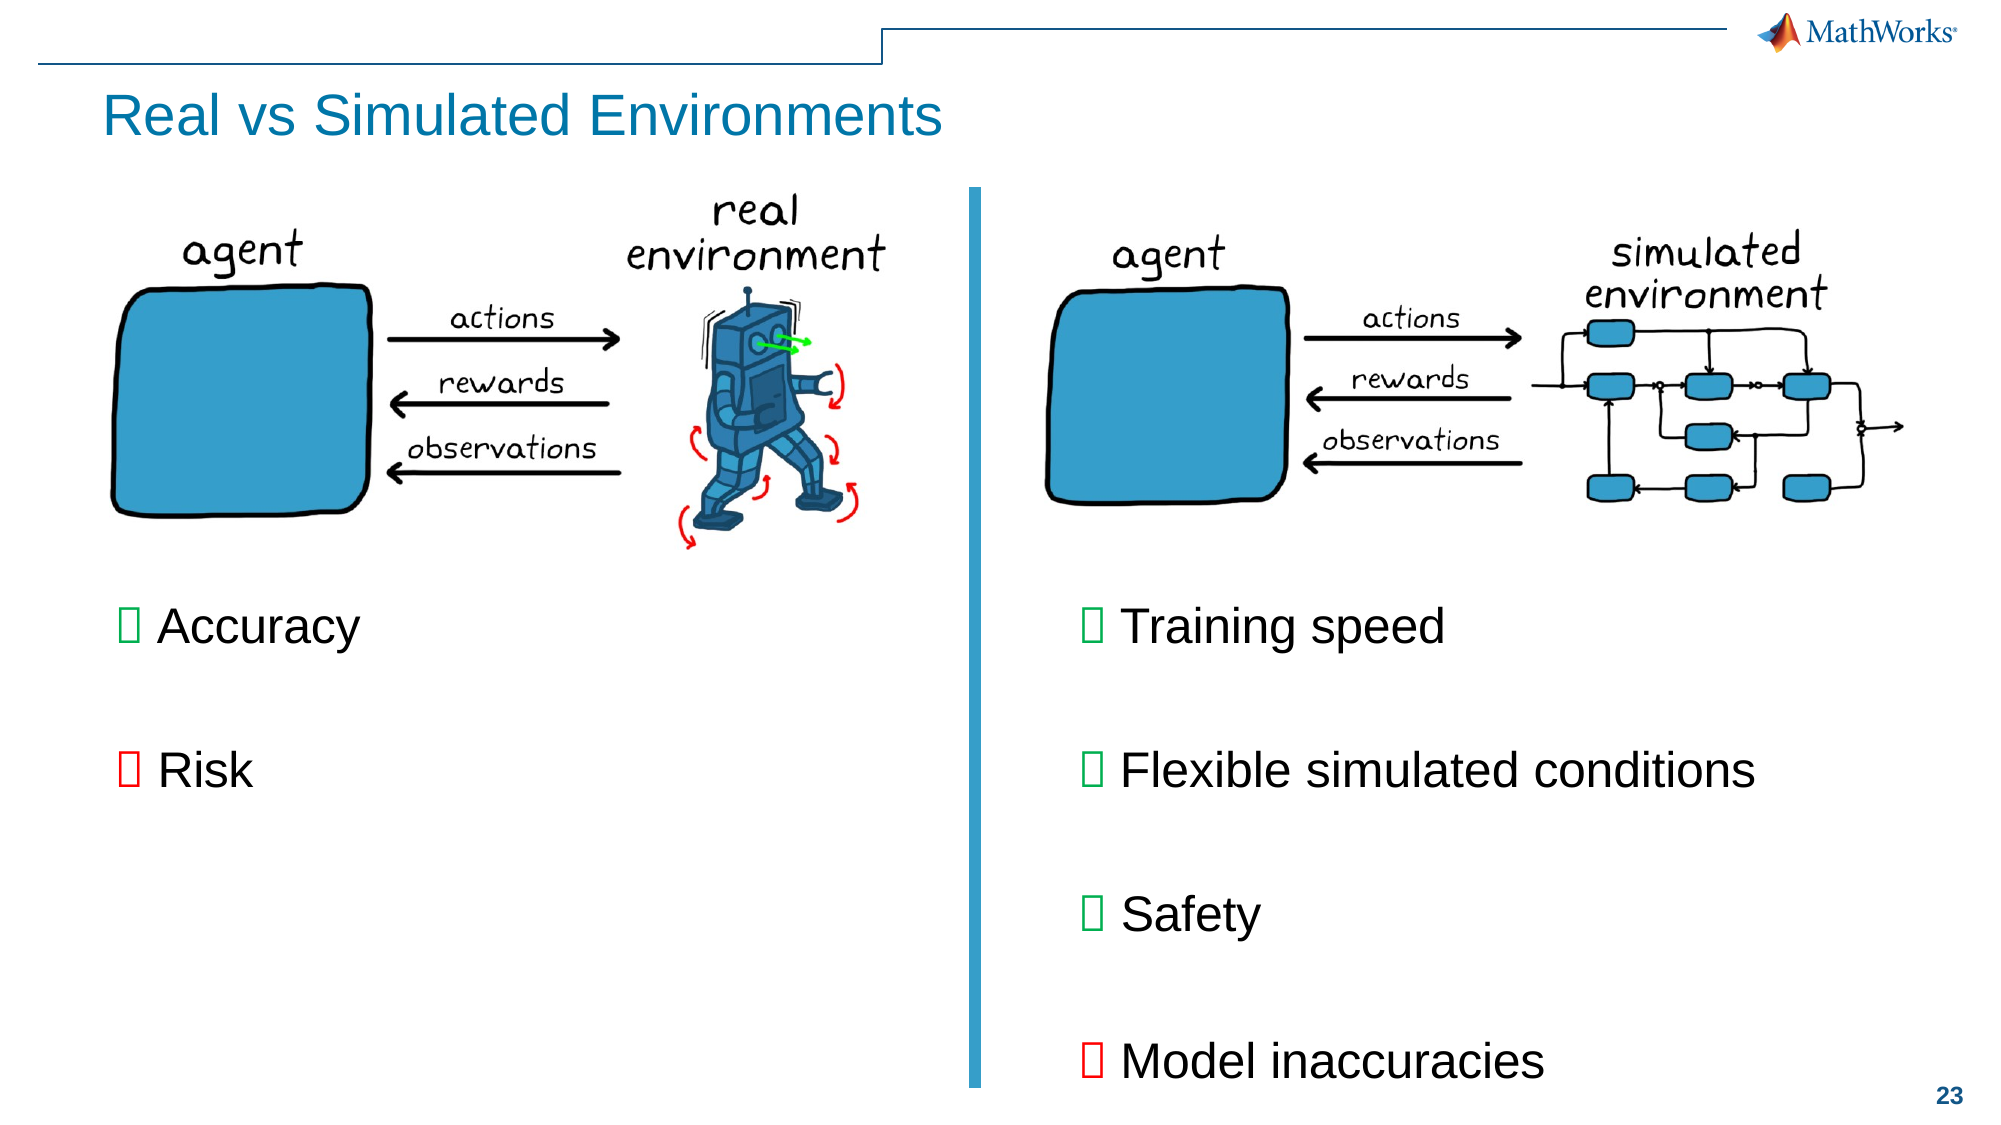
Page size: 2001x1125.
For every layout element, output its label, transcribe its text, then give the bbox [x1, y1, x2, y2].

title Real vs Simulated Environments [99, 75, 1867, 265]
text_box  Safety  Model inaccuracies [1075, 879, 1564, 1089]
text_box  Accuracy [112, 591, 376, 654]
picture [108, 192, 886, 551]
picture [1044, 227, 1904, 507]
text_box  Flexible simulated conditions [1075, 735, 1775, 798]
picture [1751, 3, 1970, 63]
text_box  Risk [112, 735, 270, 798]
text_box  Training speed [1075, 591, 1464, 654]
